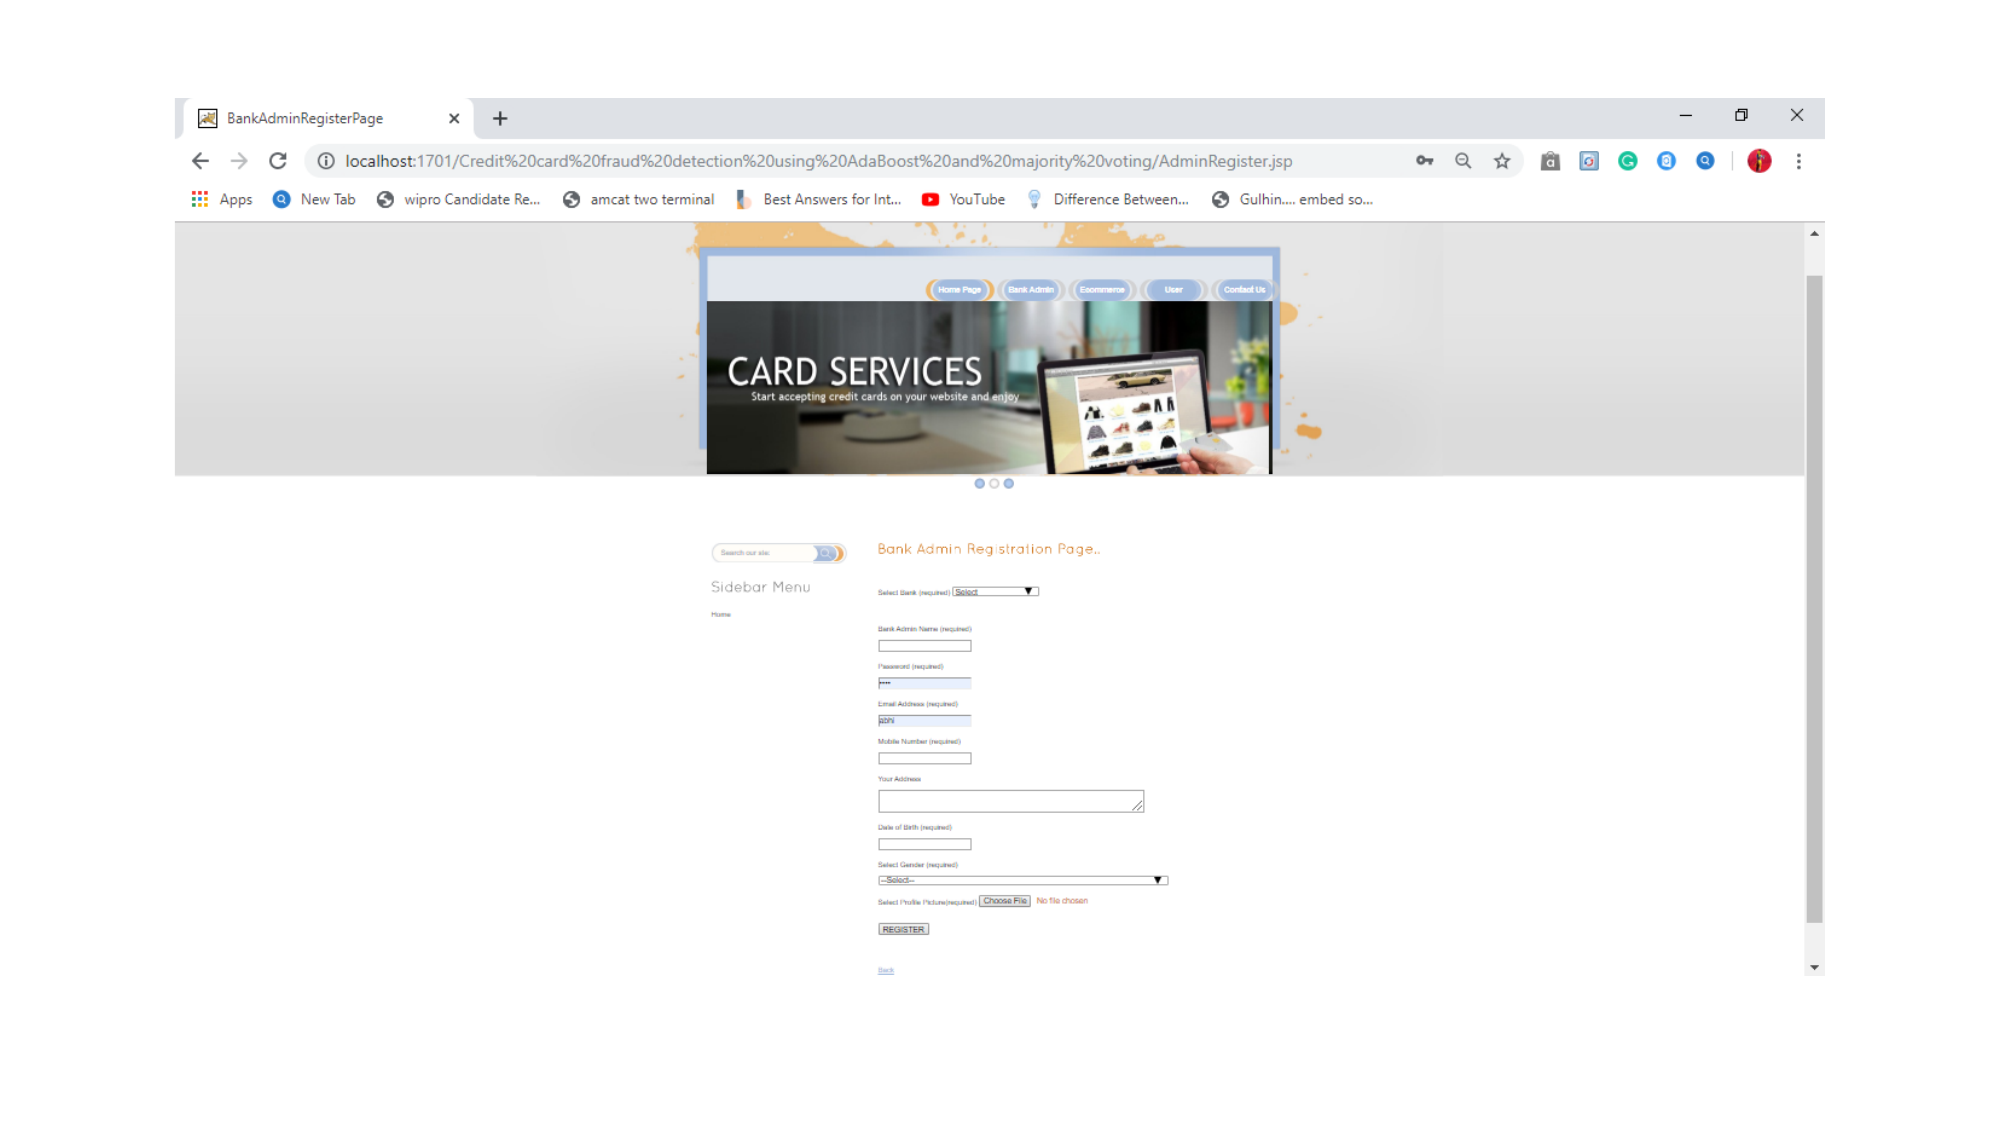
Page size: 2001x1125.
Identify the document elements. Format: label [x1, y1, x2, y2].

picture [174, 98, 1825, 976]
